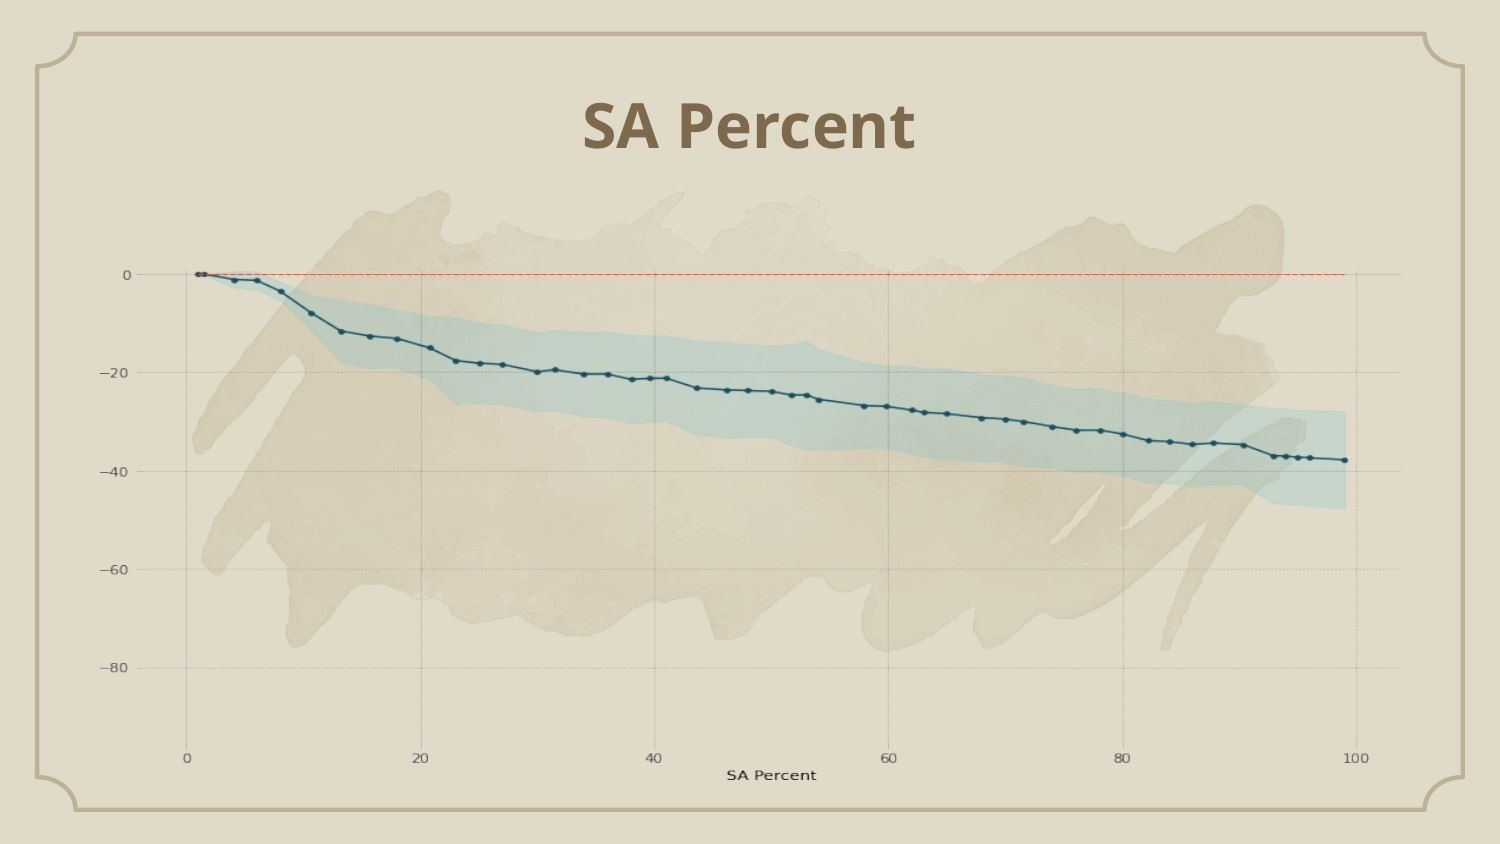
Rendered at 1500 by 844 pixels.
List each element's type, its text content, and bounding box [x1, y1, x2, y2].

picture [88, 242, 1412, 790]
title SA Percent [117, 93, 1383, 154]
